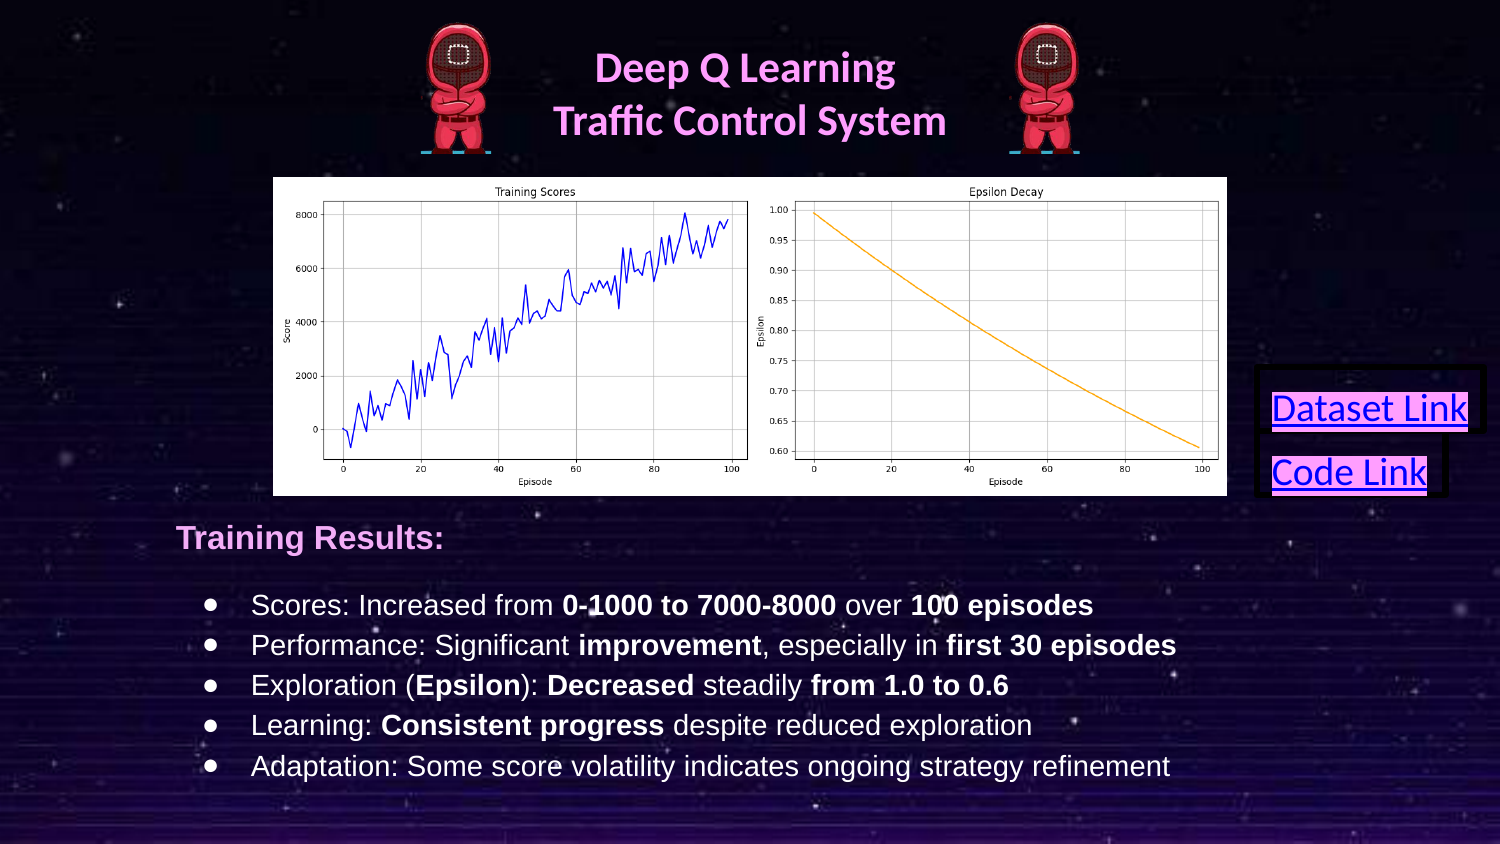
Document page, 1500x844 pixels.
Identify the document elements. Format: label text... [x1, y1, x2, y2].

text_box Training Results: Scores: Increased from 0-1000 to 7000-8000 over 100 episodes Performance: Significant improvement, especially in first 30 episodes Exploration (Epsilon): Decreased steadily from 1.0 to 0.6 Learning: Consistent progress despite reduced exploration Adaptation: Some score volatility indicates ongoing strategy refinement [160, 495, 1340, 797]
text_box [0, 0, 1500, 844]
picture [272, 177, 1227, 496]
text_box Code Link [1256, 432, 1446, 496]
text_box [420, 17, 492, 154]
text_box Deep Q Learning Traffic Control System [515, 24, 986, 147]
text_box [1009, 17, 1080, 154]
text_box Dataset Link [1256, 367, 1484, 432]
